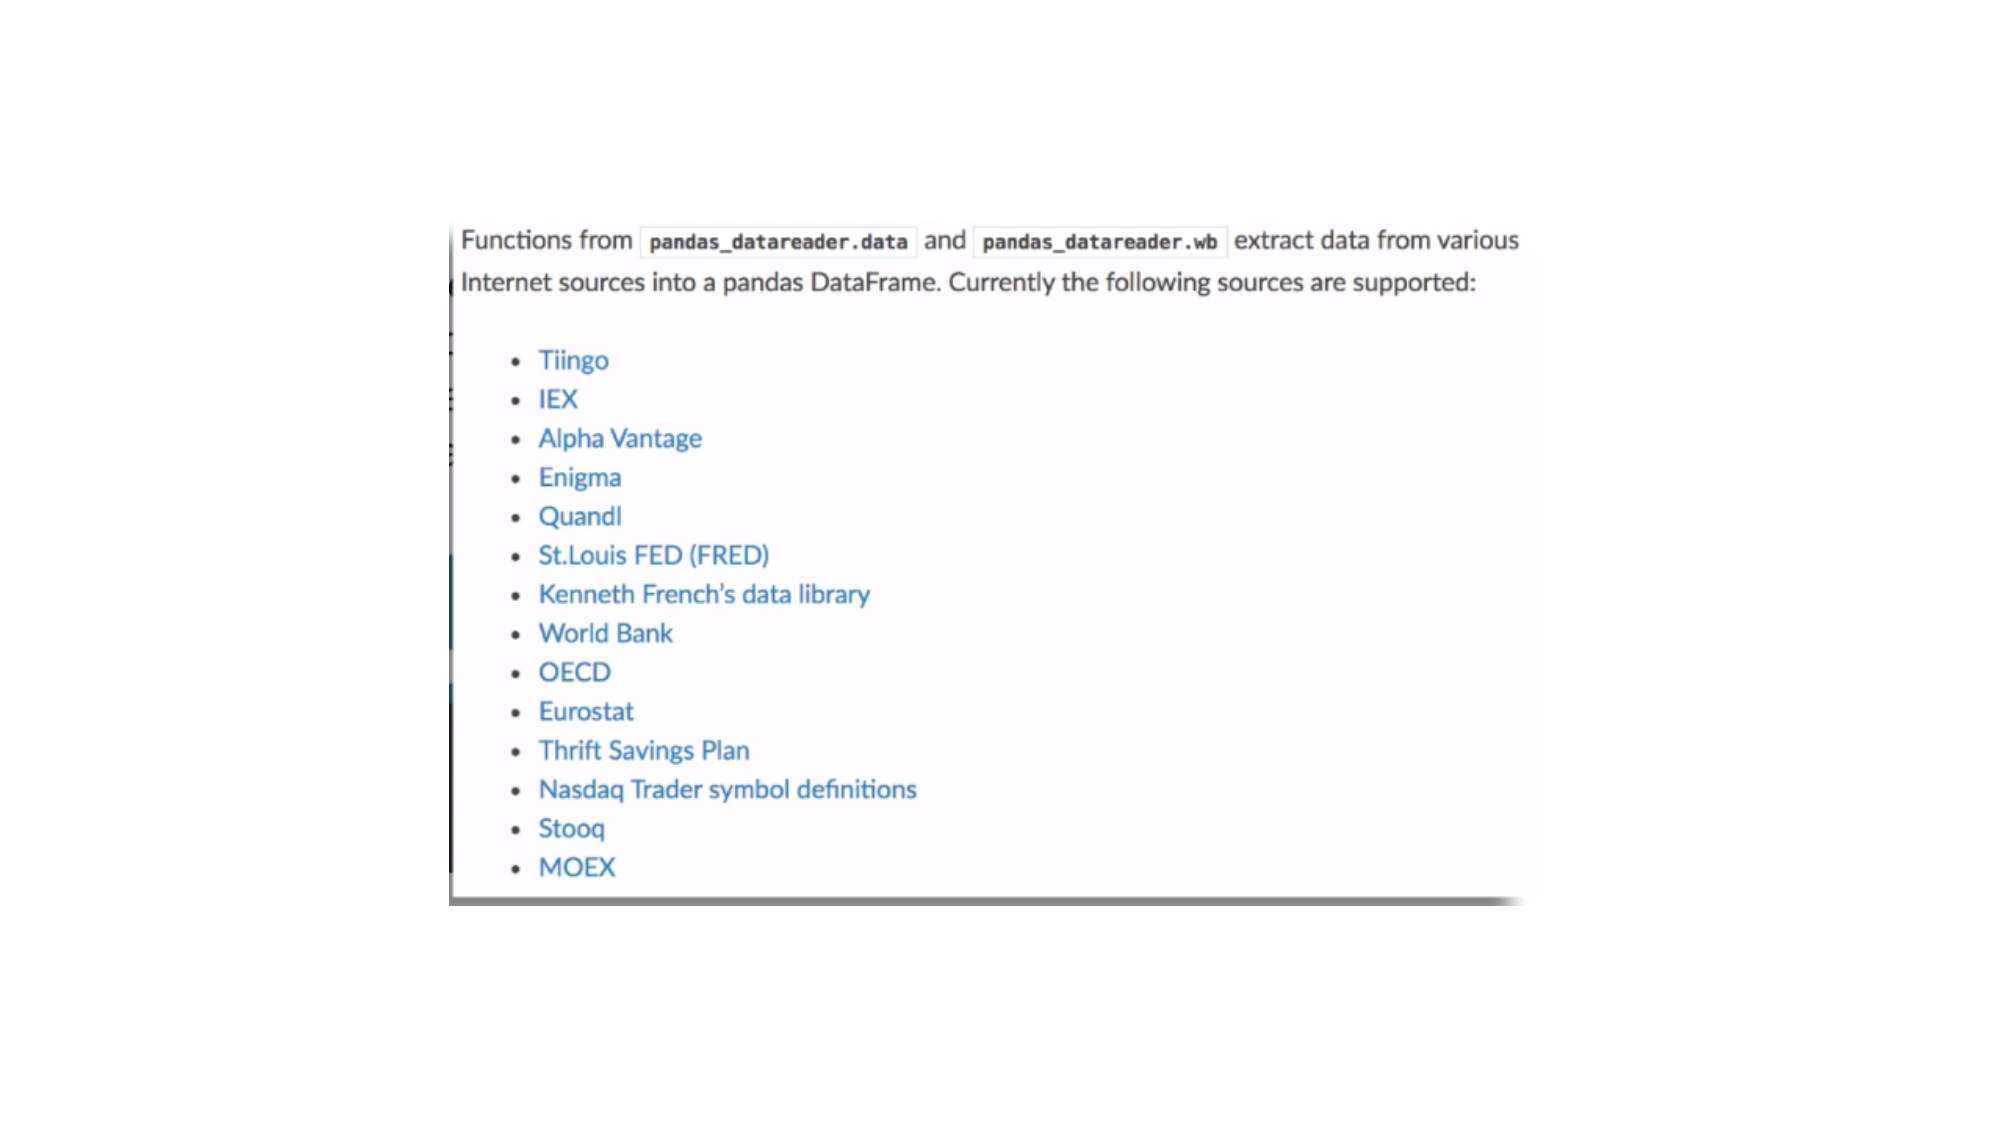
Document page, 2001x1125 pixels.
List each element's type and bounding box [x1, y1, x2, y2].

picture [449, 219, 1551, 906]
